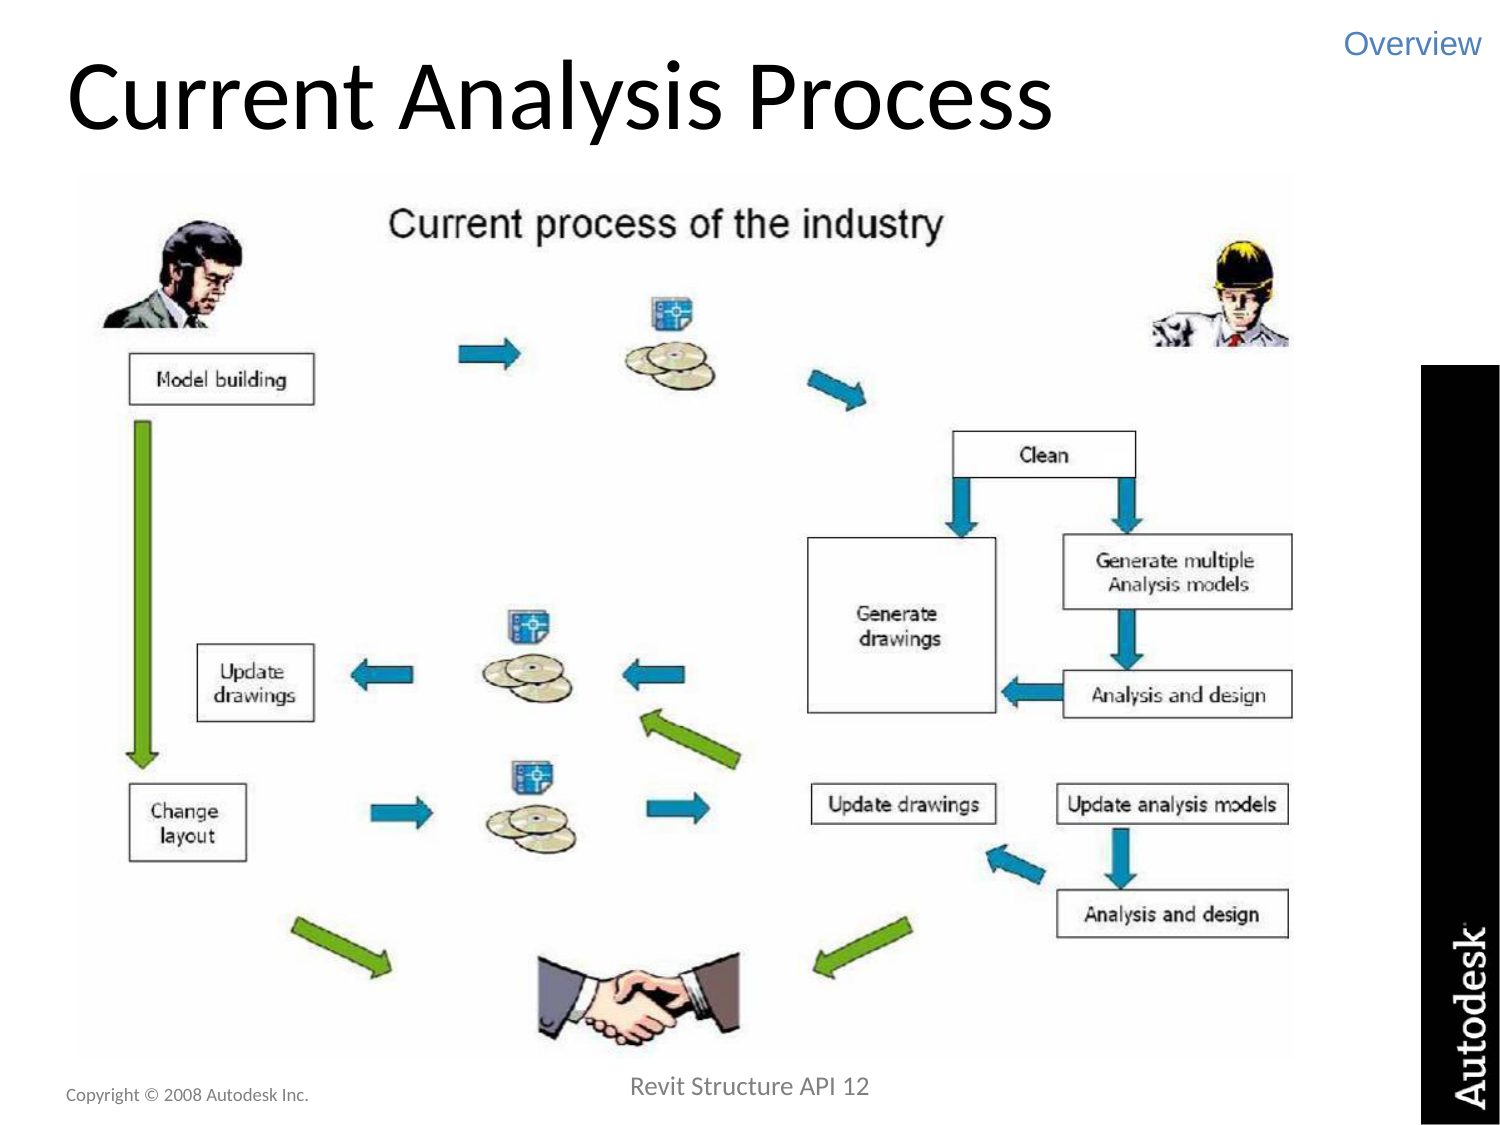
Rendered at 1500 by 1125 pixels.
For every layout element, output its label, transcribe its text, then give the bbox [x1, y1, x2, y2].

text_box Overview [1151, 22, 1483, 63]
picture [78, 173, 1294, 1059]
picture [1420, 365, 1500, 1125]
title Current Analysis Process [52, 22, 1353, 210]
